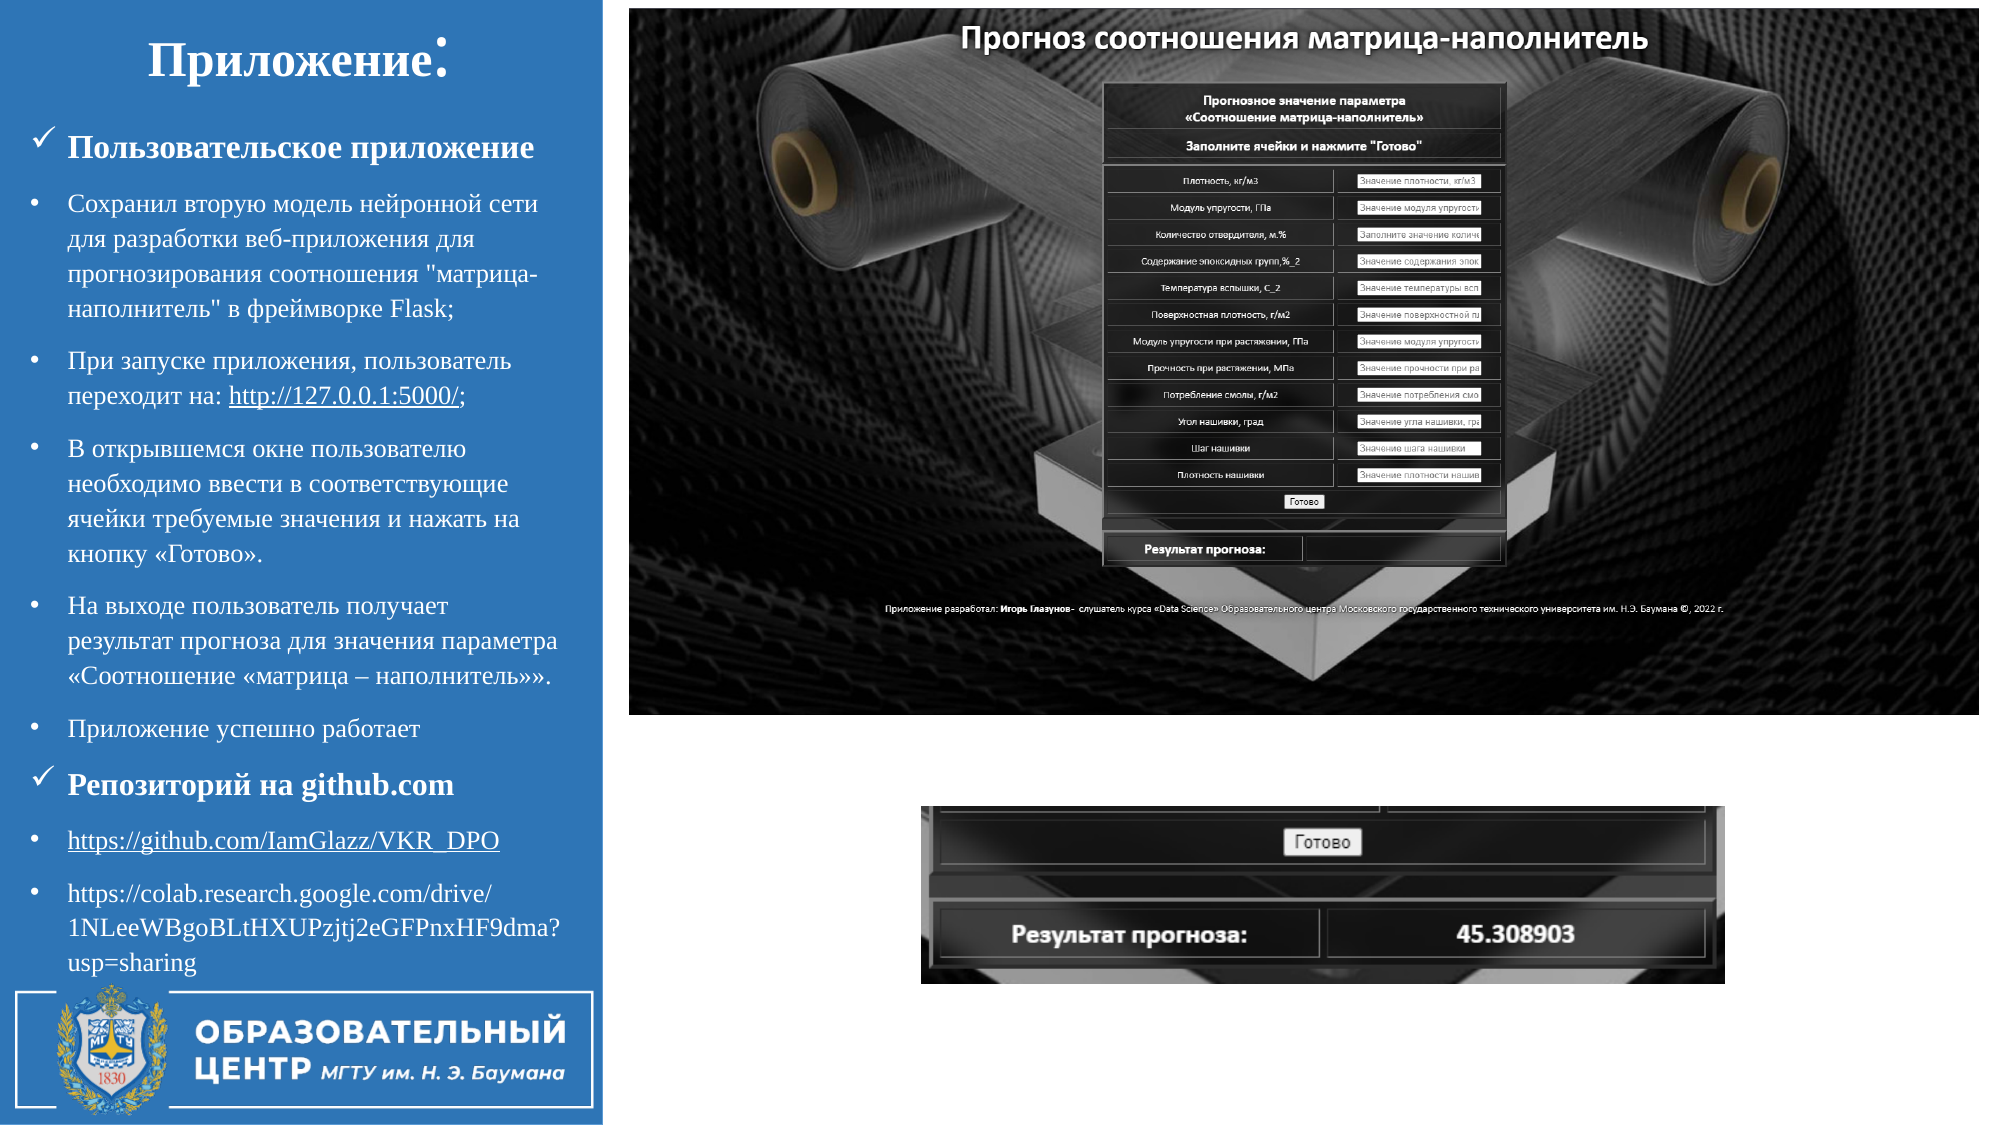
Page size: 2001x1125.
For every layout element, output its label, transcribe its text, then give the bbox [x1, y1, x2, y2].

picture [629, 8, 1979, 715]
text_box [0, 0, 603, 1125]
picture [15, 983, 594, 1117]
text_box Приложение: [23, 8, 577, 98]
picture [921, 806, 1725, 984]
text_box [23, 688, 585, 809]
text_box Пользовательское приложение Сохранил вторую модель нейронной сети для разработки веб-приложения для прогнозирования соотношения "матрица-наполнитель" в фреймворке Flask; При запуске приложения, пользователь переходит на: http://127.0.0.1:5000/; В открывшемся окне пользователю необходимо ввести в соответствующие ячейки требуемые значения и нажать на кнопку «Готово». На выходе пользователь получает результат прогноза для значения параметра «Соотношение «матрица – наполнитель»». Приложение успешно работает Репозиторий на github.com https://github.com/IamGlazz/VKR_DPO https://colab.research.google.com/drive/1NLeeWBgoBLtHXUPzjtj2eGFPnxHF9dma?usp=sharing [15, 98, 577, 983]
